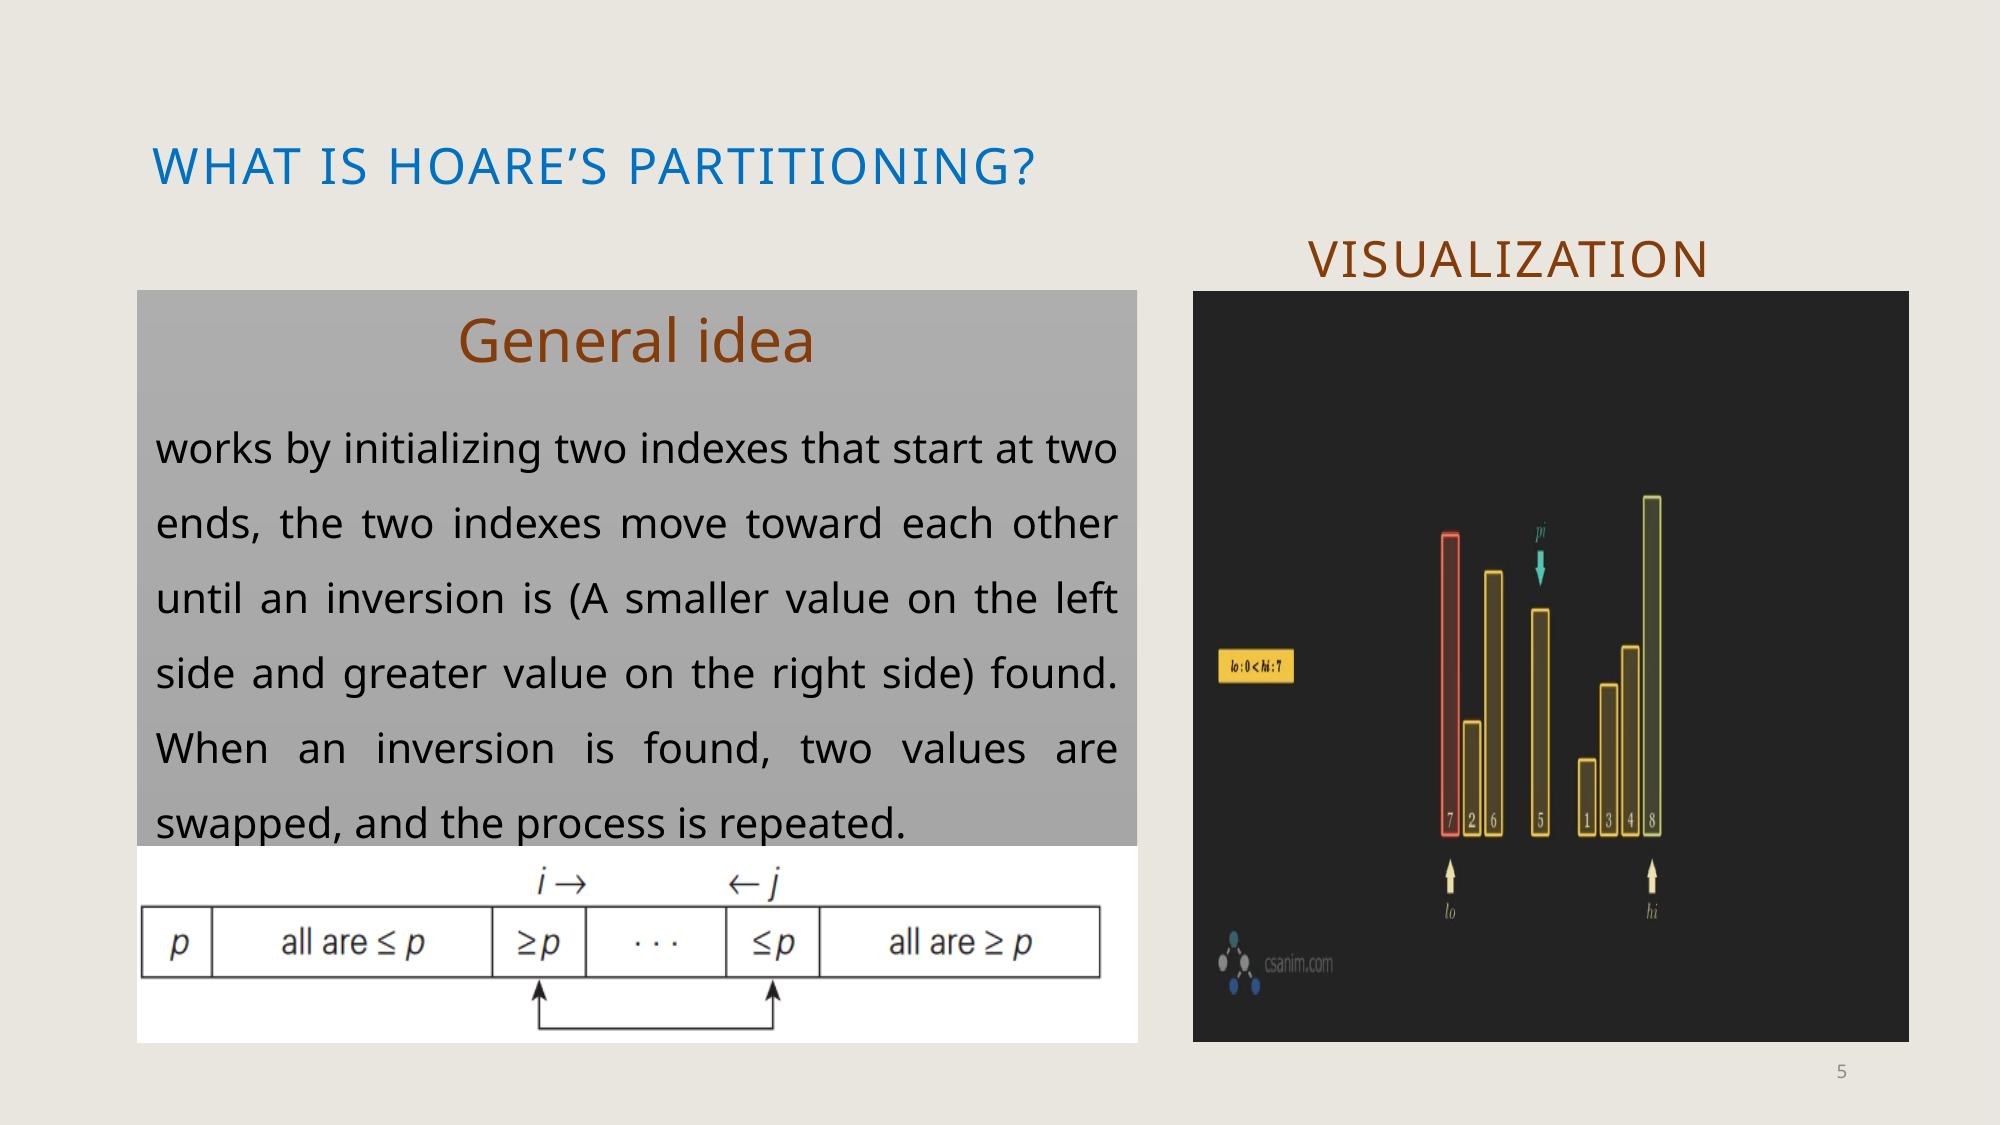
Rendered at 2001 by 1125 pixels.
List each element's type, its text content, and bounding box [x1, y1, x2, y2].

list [1192, 290, 1910, 1043]
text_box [137, 290, 1138, 846]
picture [137, 846, 1138, 1043]
list Visualization [1293, 227, 1810, 278]
title What is Hoare’s partitioning? [137, 59, 1863, 278]
slide_number 5 [1412, 1043, 1863, 1103]
